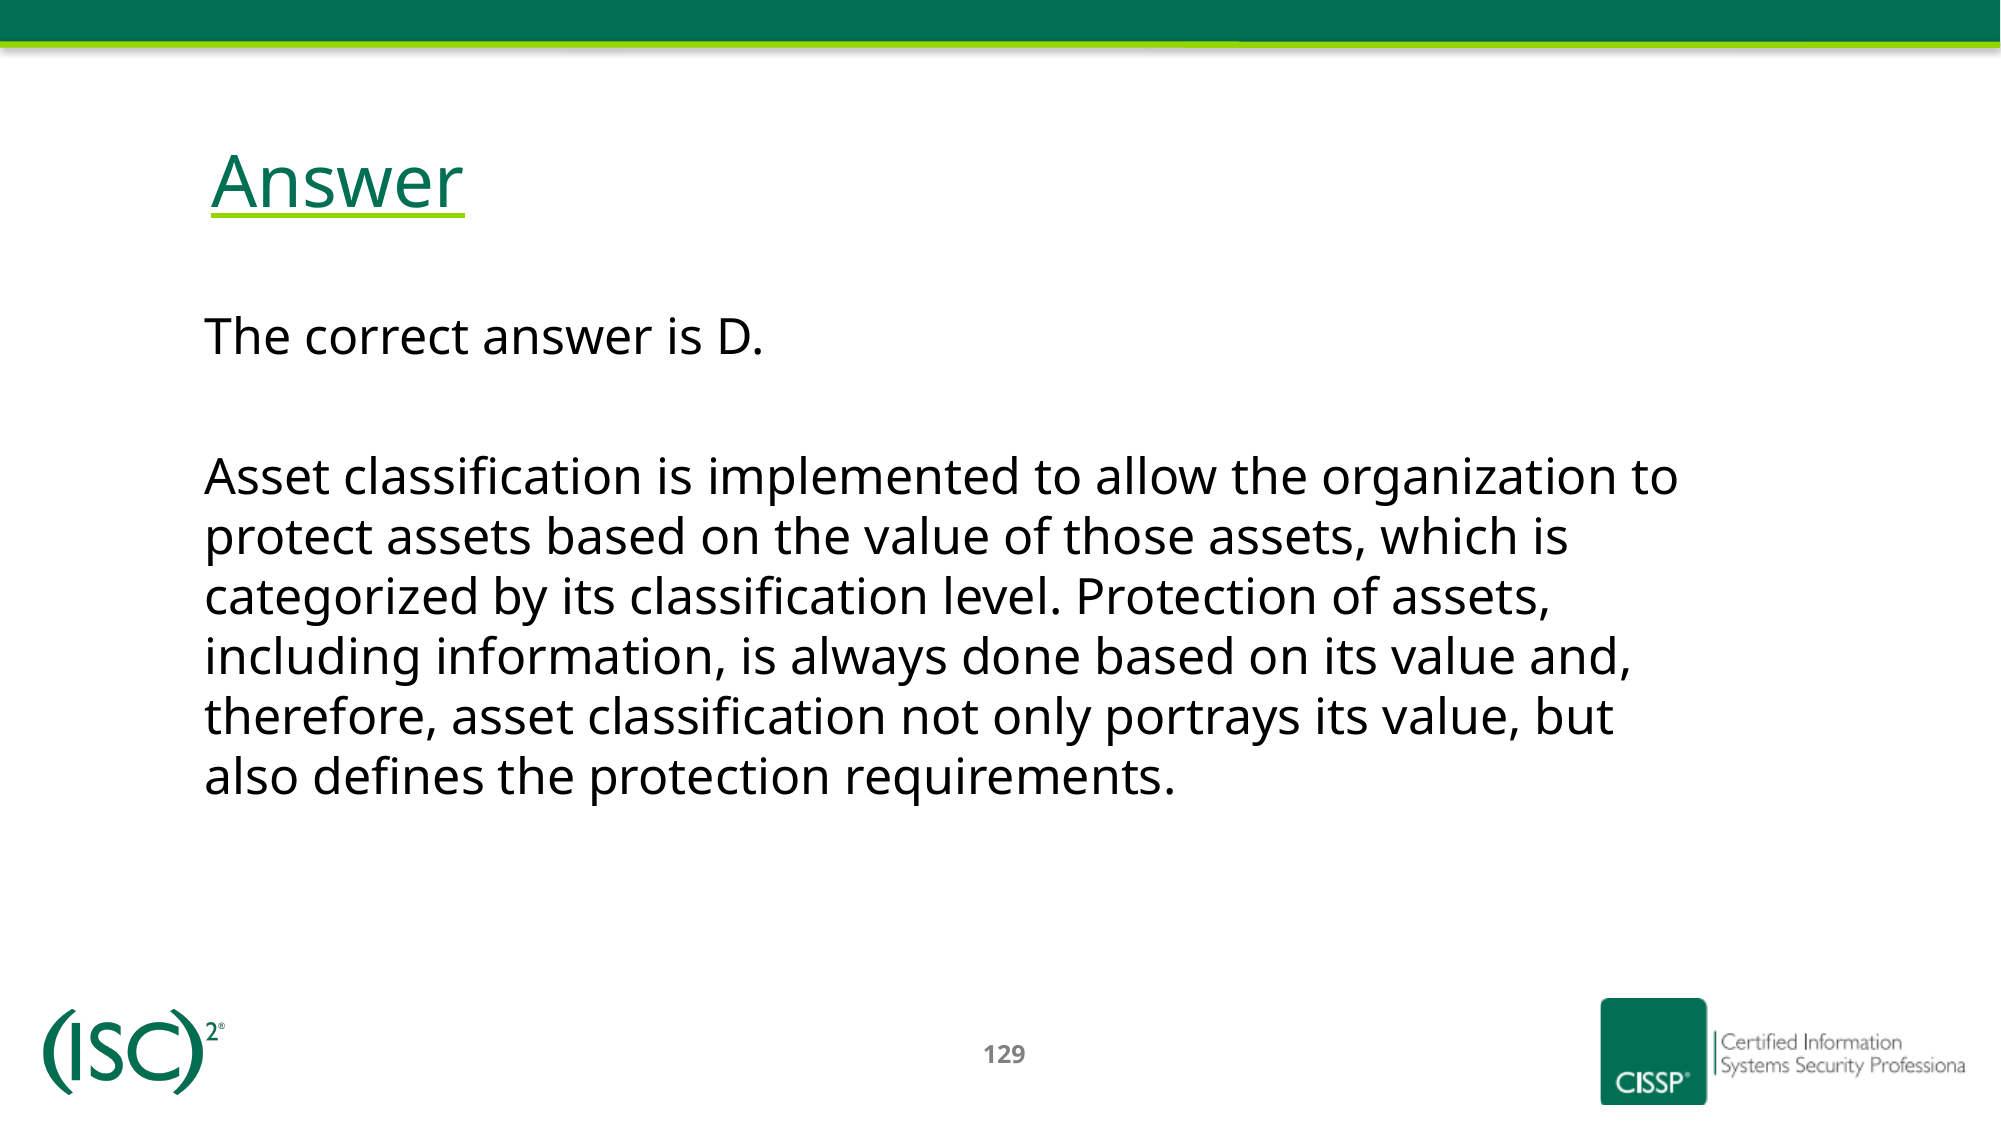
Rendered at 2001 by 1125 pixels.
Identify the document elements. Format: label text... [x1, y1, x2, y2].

title Answer [196, 91, 1618, 280]
list The correct answer is D. Asset classification is implemented to allow the organization to protect assets based on the value of those assets, which is categorized by its classification level. Protection of assets, including information, is always done based on its value and, therefore, asset classification not only portrays its value, but also defines the protection requirements. [189, 297, 1731, 967]
picture [40, 1005, 228, 1099]
